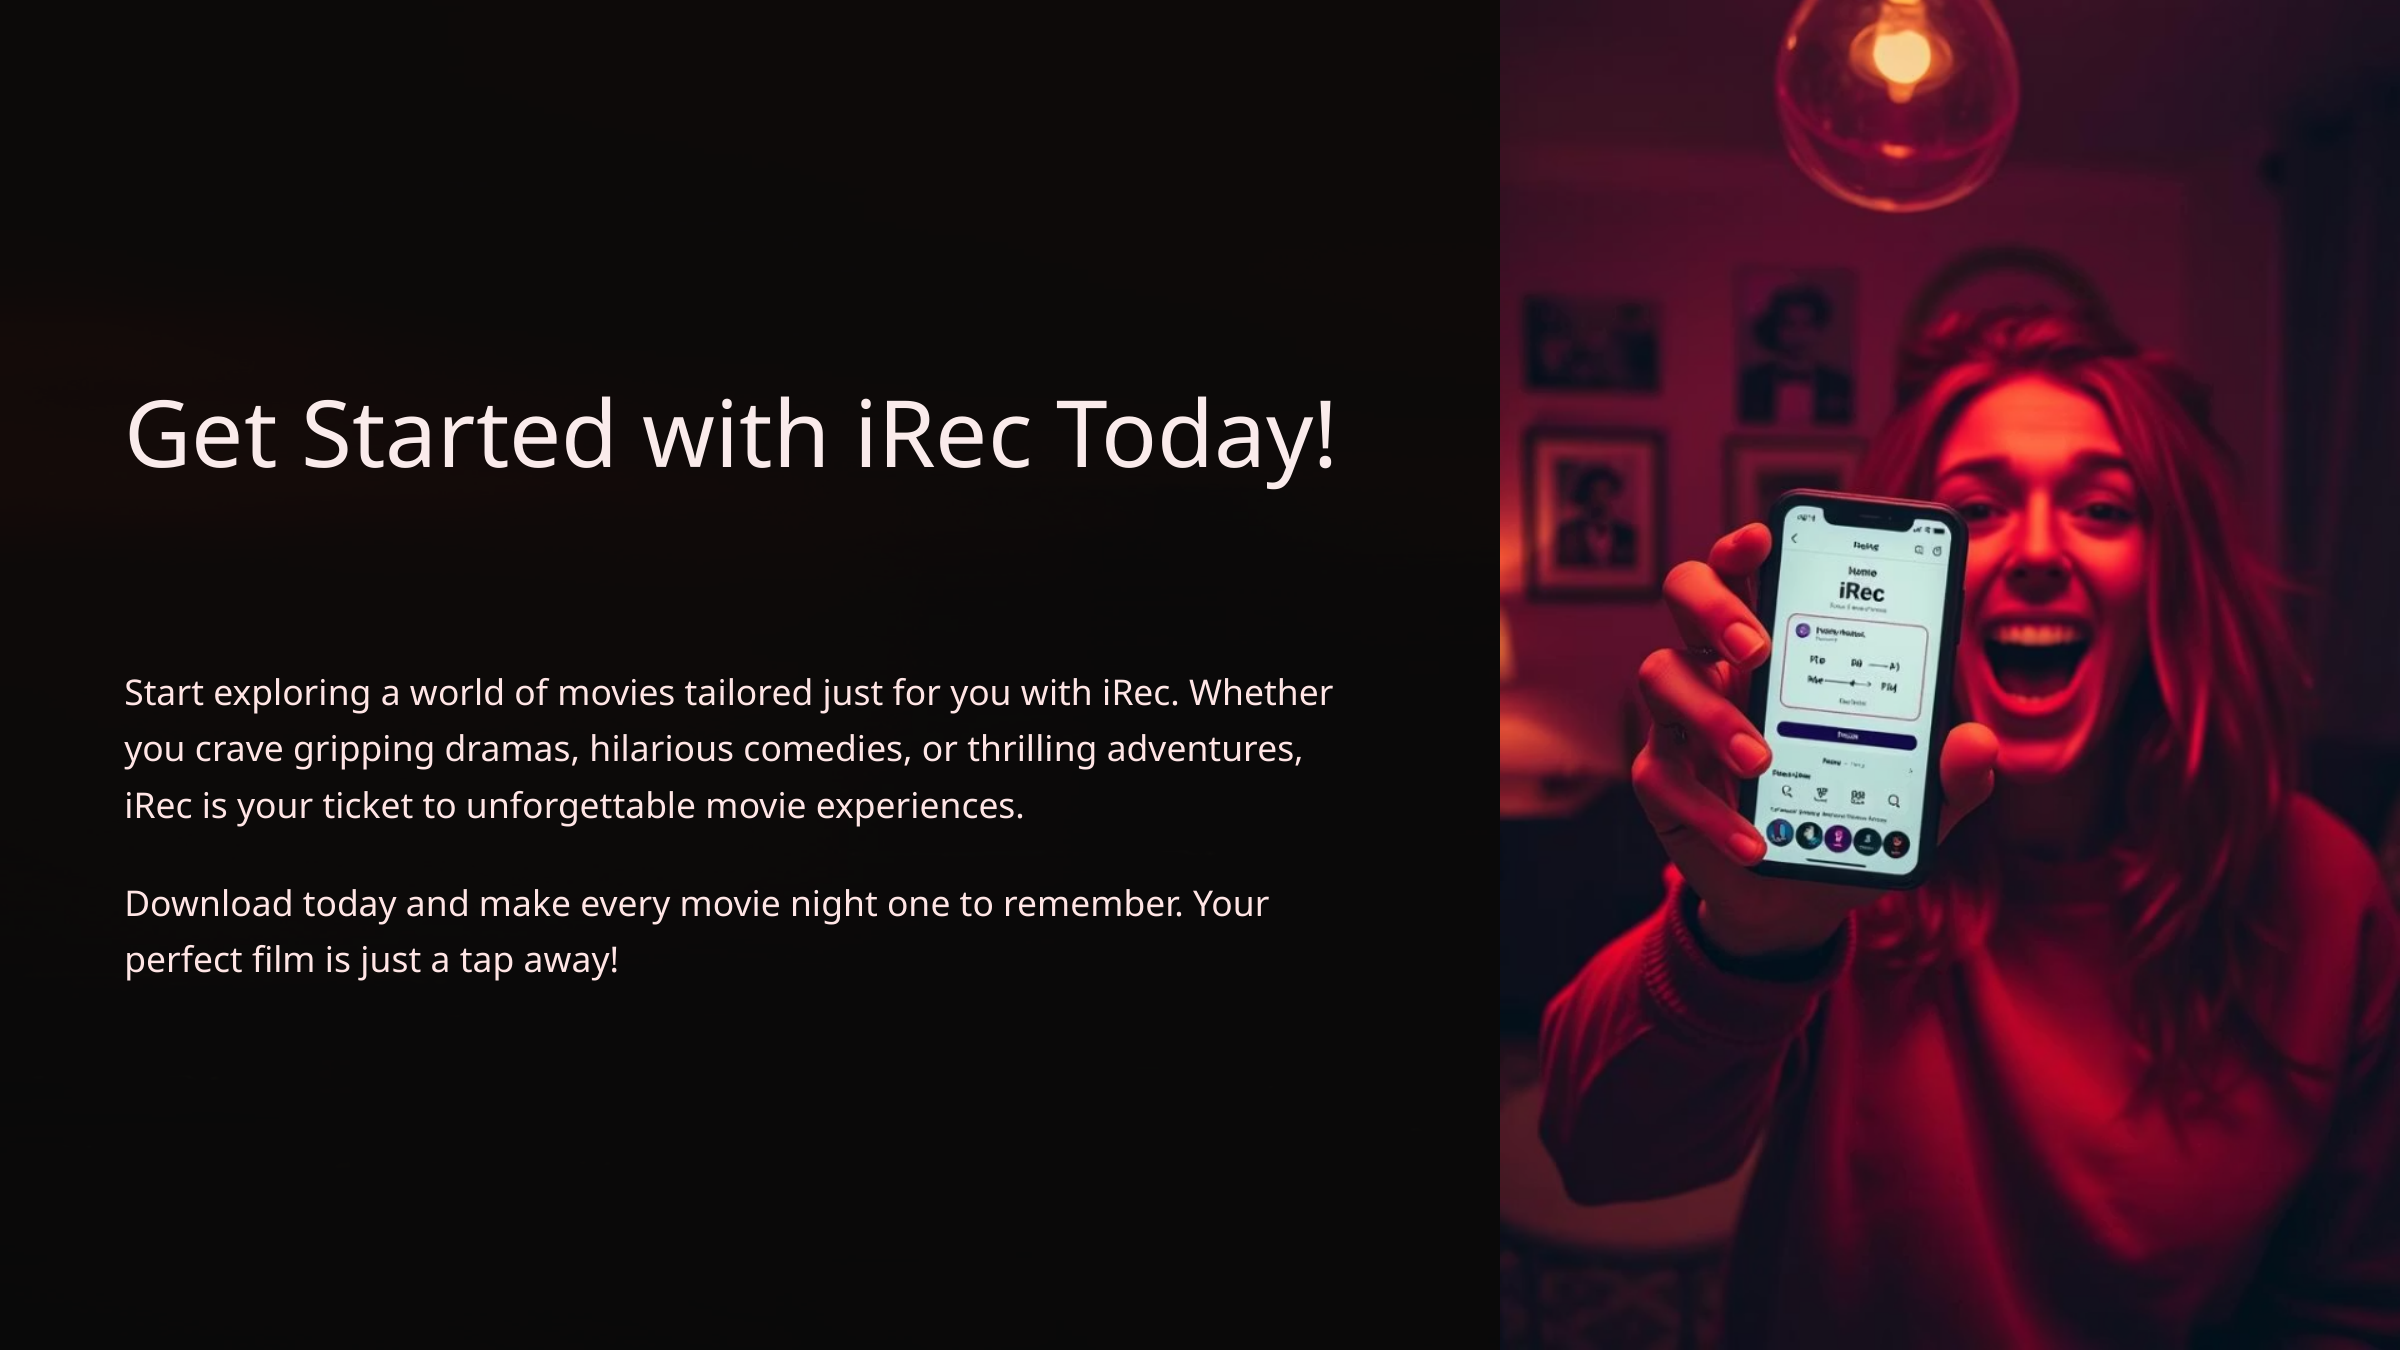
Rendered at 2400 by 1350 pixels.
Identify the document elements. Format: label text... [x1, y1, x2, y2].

text_box Download today and make every movie night one to remember. Your perfect film is just a tap away! [124, 866, 1376, 981]
text_box Get Started with iRec Today! [124, 369, 1376, 604]
picture [1499, 0, 2400, 1350]
text_box Start exploring a world of movies tailored just for you with iRec. Whether you crave gripping dramas, hilarious comedies, or thrilling adventures, iRec is your ticket to unforgettable movie experiences. [124, 656, 1376, 827]
